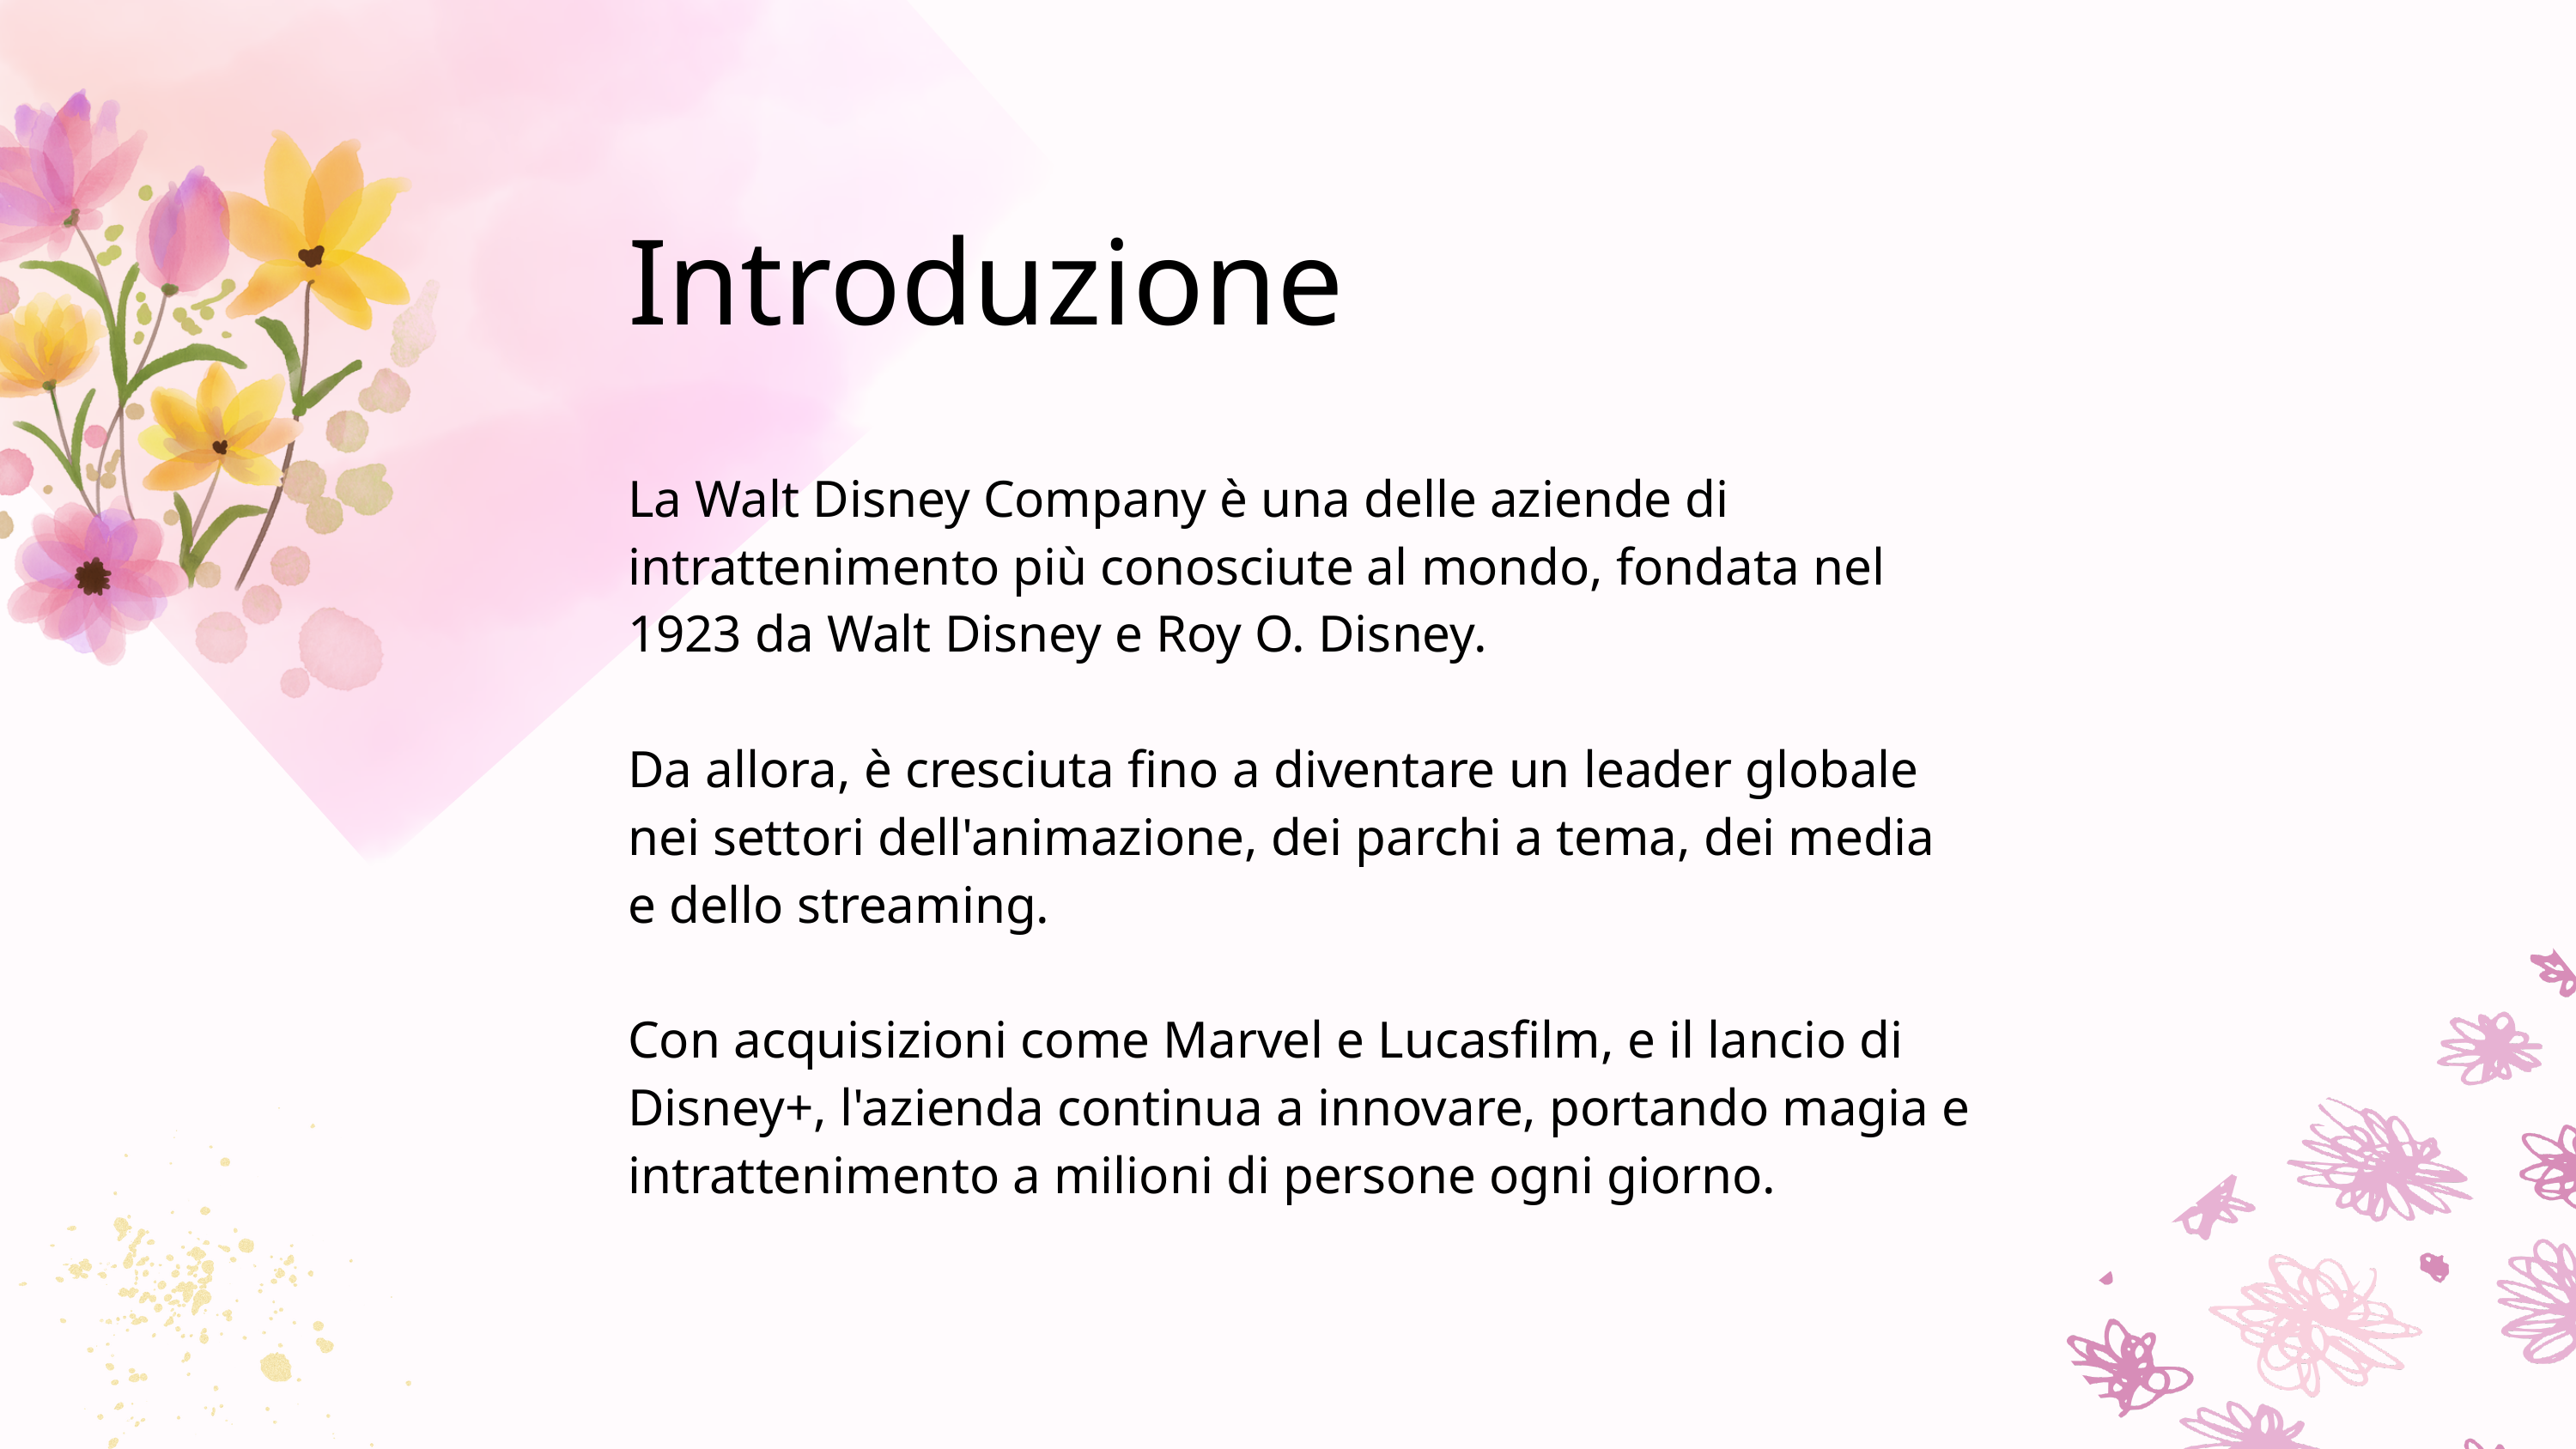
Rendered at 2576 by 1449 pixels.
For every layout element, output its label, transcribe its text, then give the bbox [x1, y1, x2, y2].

text_box [0, 0, 550, 699]
text_box La Walt Disney Company è una delle aziende di intrattenimento più conosciute al mondo, fondata nel 1923 da Walt Disney e Roy O. Disney. Da allora, è cresciuta fino a diventare un leader globale nei settori dell'animazione, dei parchi a tema, dei media e dello streaming. Con acquisizioni come Marvel e Lucasfilm, e il lancio di Disney+, l'azienda continua a innovare, portando magia e intrattenimento a milioni di persone ogni giorno. [628, 459, 1972, 1203]
text_box [18, 1107, 411, 1449]
text_box Introduzione [628, 131, 1615, 349]
text_box [221, 0, 1024, 872]
text_box [2042, 930, 2576, 1449]
